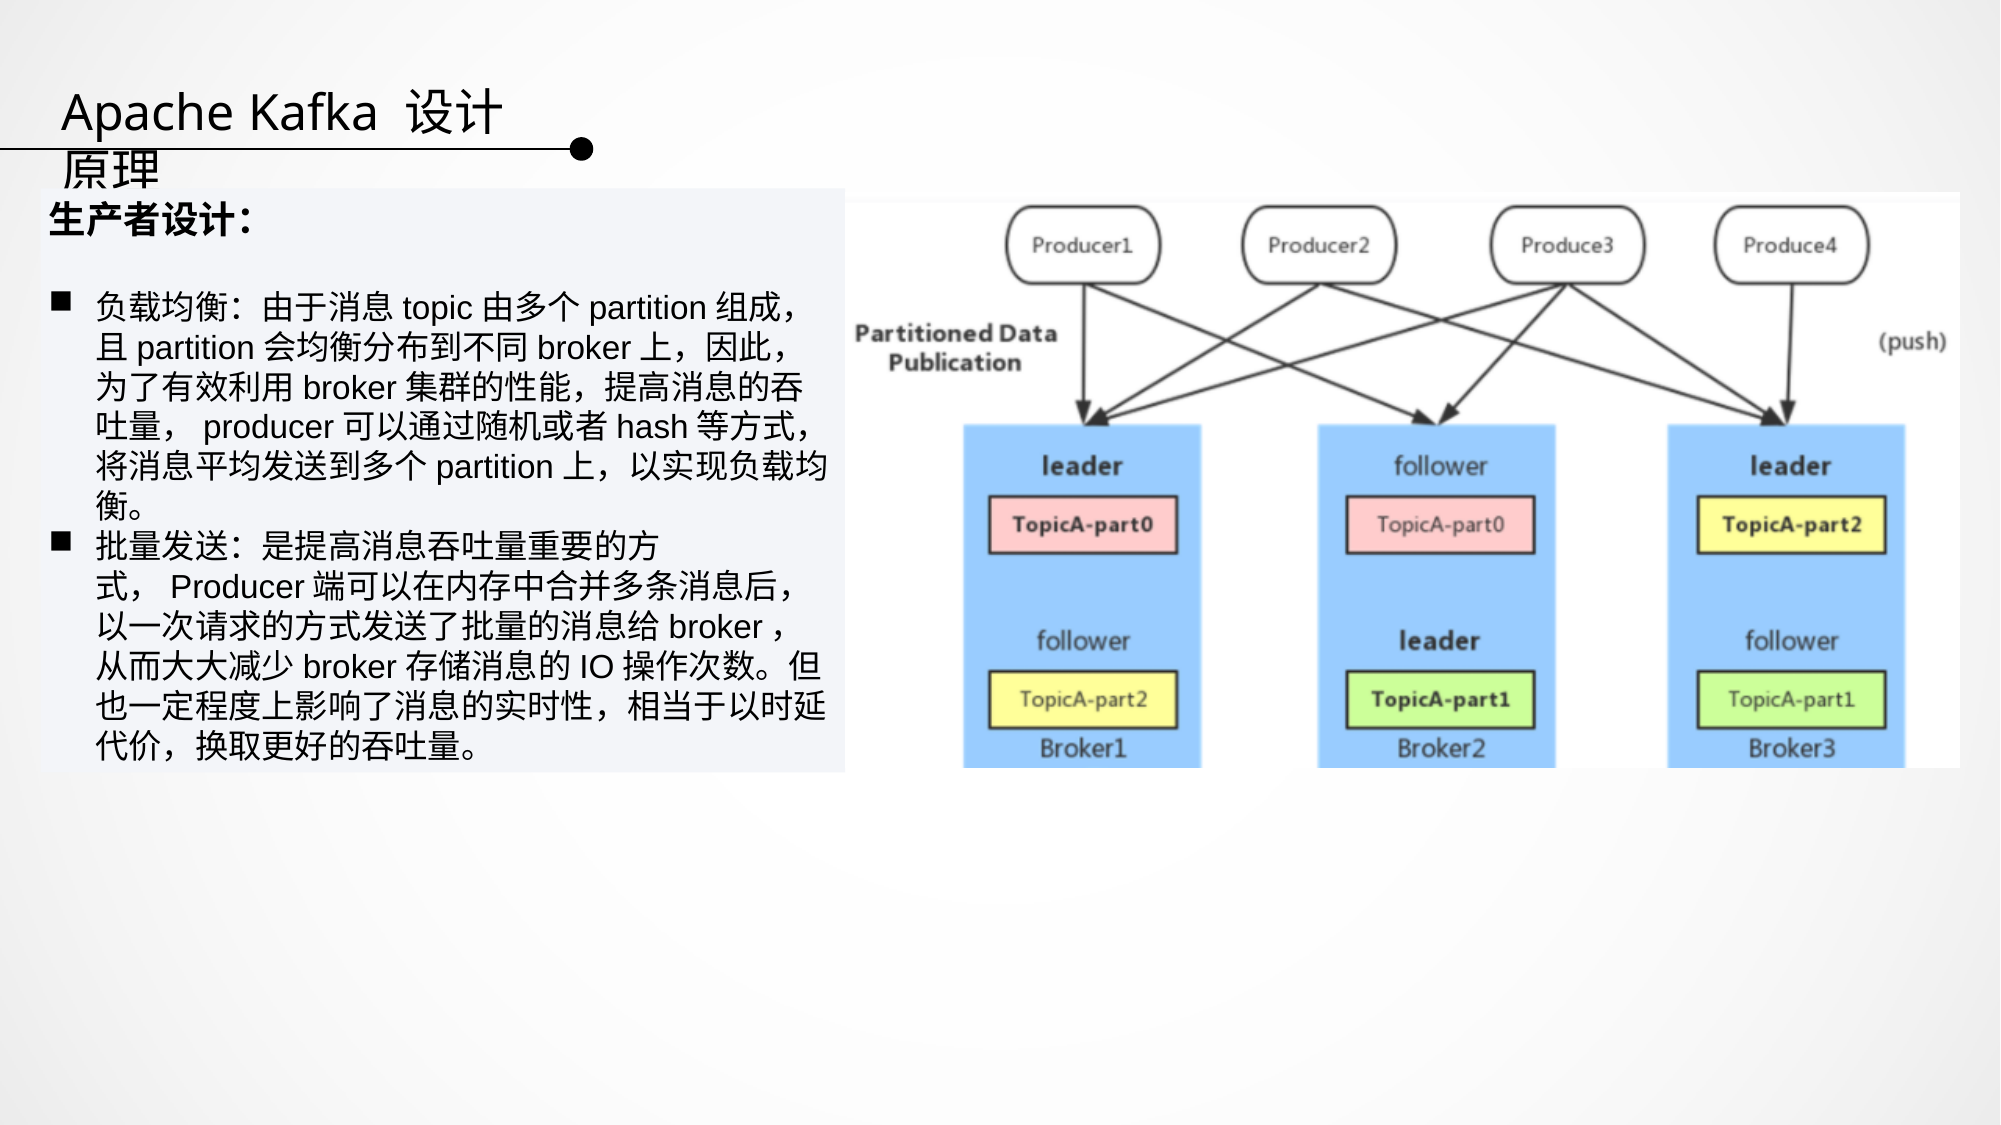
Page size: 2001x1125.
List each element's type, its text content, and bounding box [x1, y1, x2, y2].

text_box 生产者设计： 负载均衡：由于消息topic由多个partition组成，且partition会均衡分布到不同broker上，因此，为了有效利用broker集群的性能，提高消息的吞吐量，producer可以通过随机或者hash等方式，将消息平均发送到多个partition上，以实现负载均衡。 批量发送：是提高消息吞吐量重要的方式，Producer端可以在内存中合并多条消息后，以一次请求的方式发送了批量的消息给broker，从而大大减少broker存储消息的IO操作次数。但也一定程度上影响了消息的实时性，相当于以时延代价，换取更好的吞吐量。 [40, 188, 846, 773]
text_box Apache Kafka 设计原理 [46, 157, 566, 188]
text_box [567, 135, 596, 163]
text_box Apache Kafka 设计原理 [46, 73, 566, 148]
picture [844, 192, 1960, 769]
